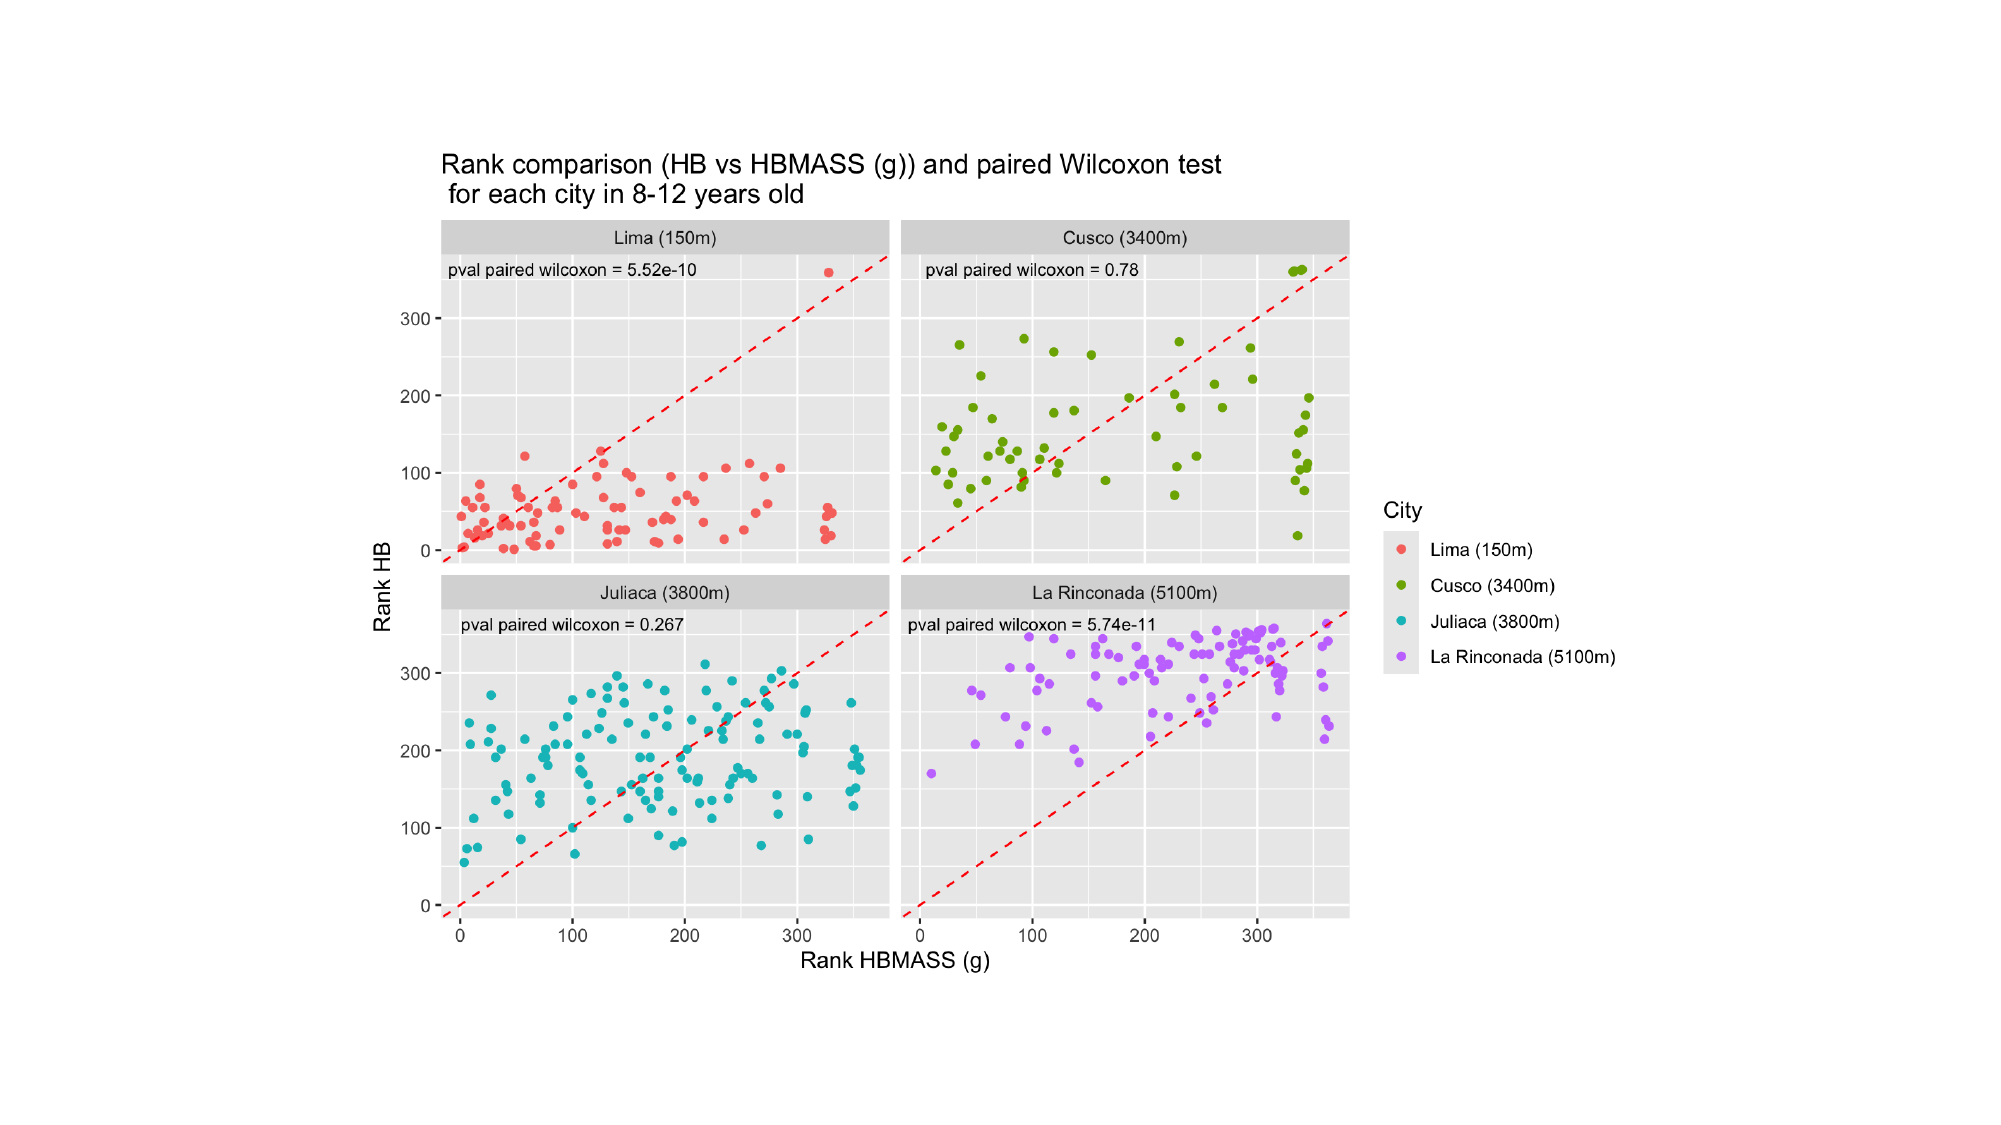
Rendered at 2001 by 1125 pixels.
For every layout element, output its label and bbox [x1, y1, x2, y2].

picture [361, 141, 1638, 984]
